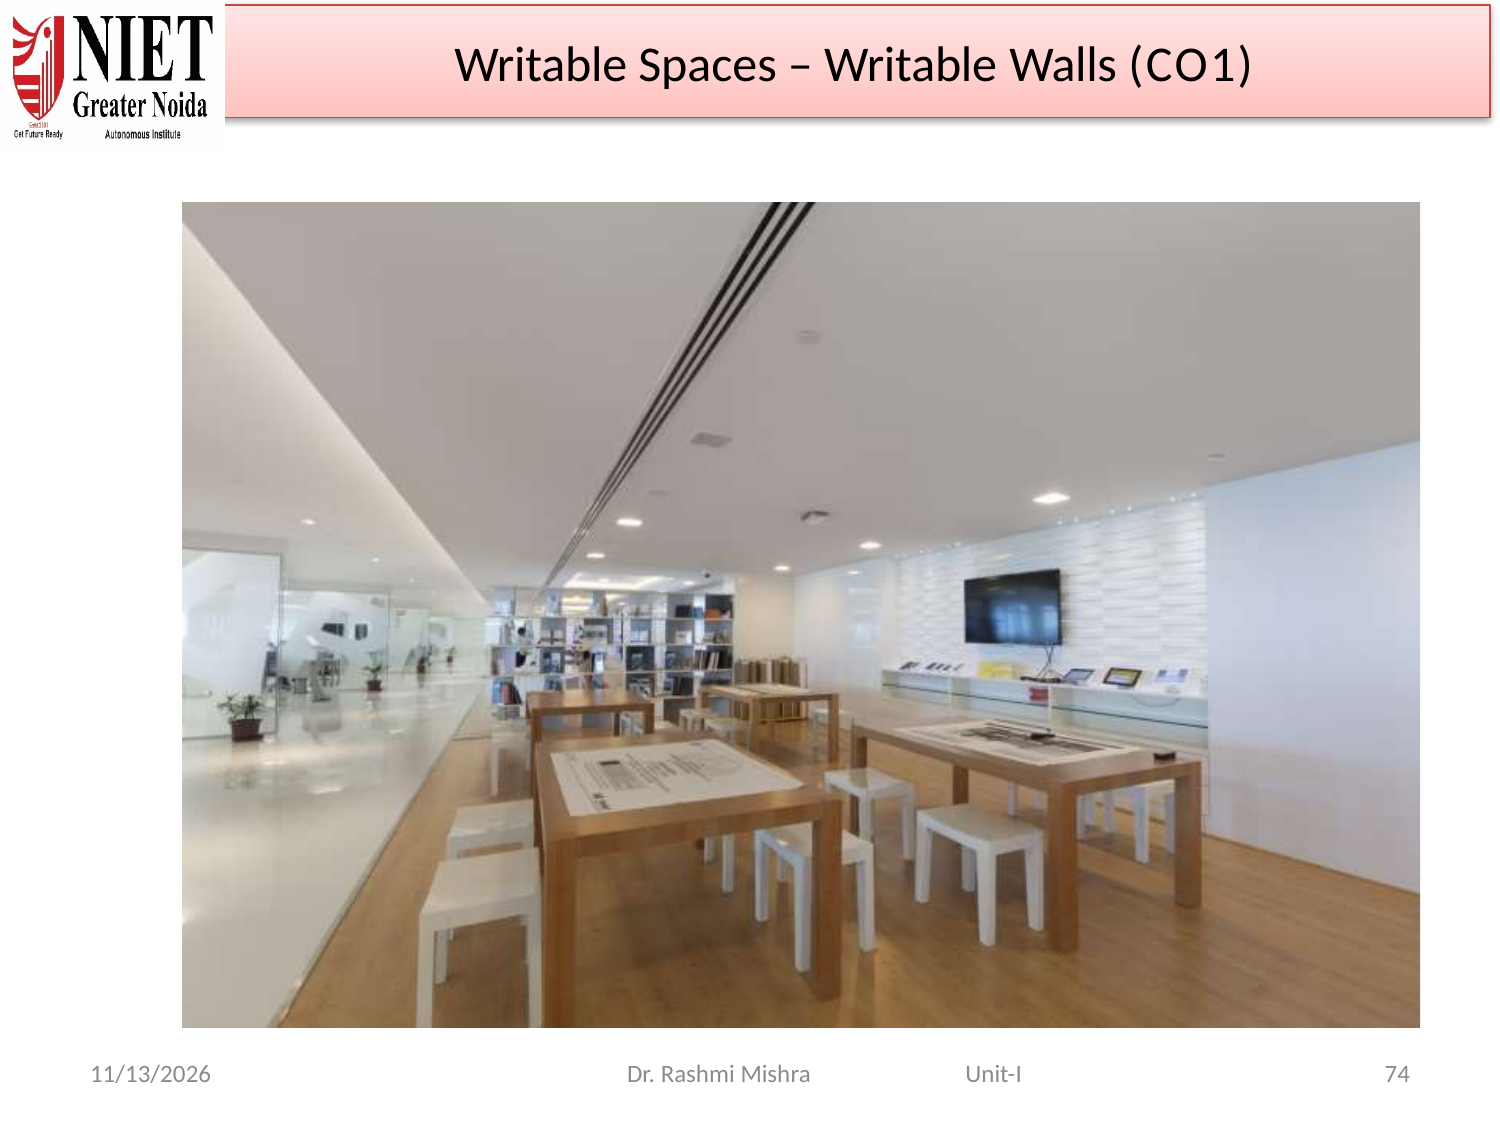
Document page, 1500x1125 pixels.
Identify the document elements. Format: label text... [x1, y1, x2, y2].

text_box Writable Spaces – Writable Walls (CO1) [228, 4, 1491, 118]
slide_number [75, 1042, 412, 1103]
text_box [182, 202, 1421, 1028]
footer Dr. Rashmi Mishra Unit-I [412, 1042, 1074, 1103]
slide_number 74 [1074, 1042, 1425, 1103]
picture [0, 0, 226, 156]
